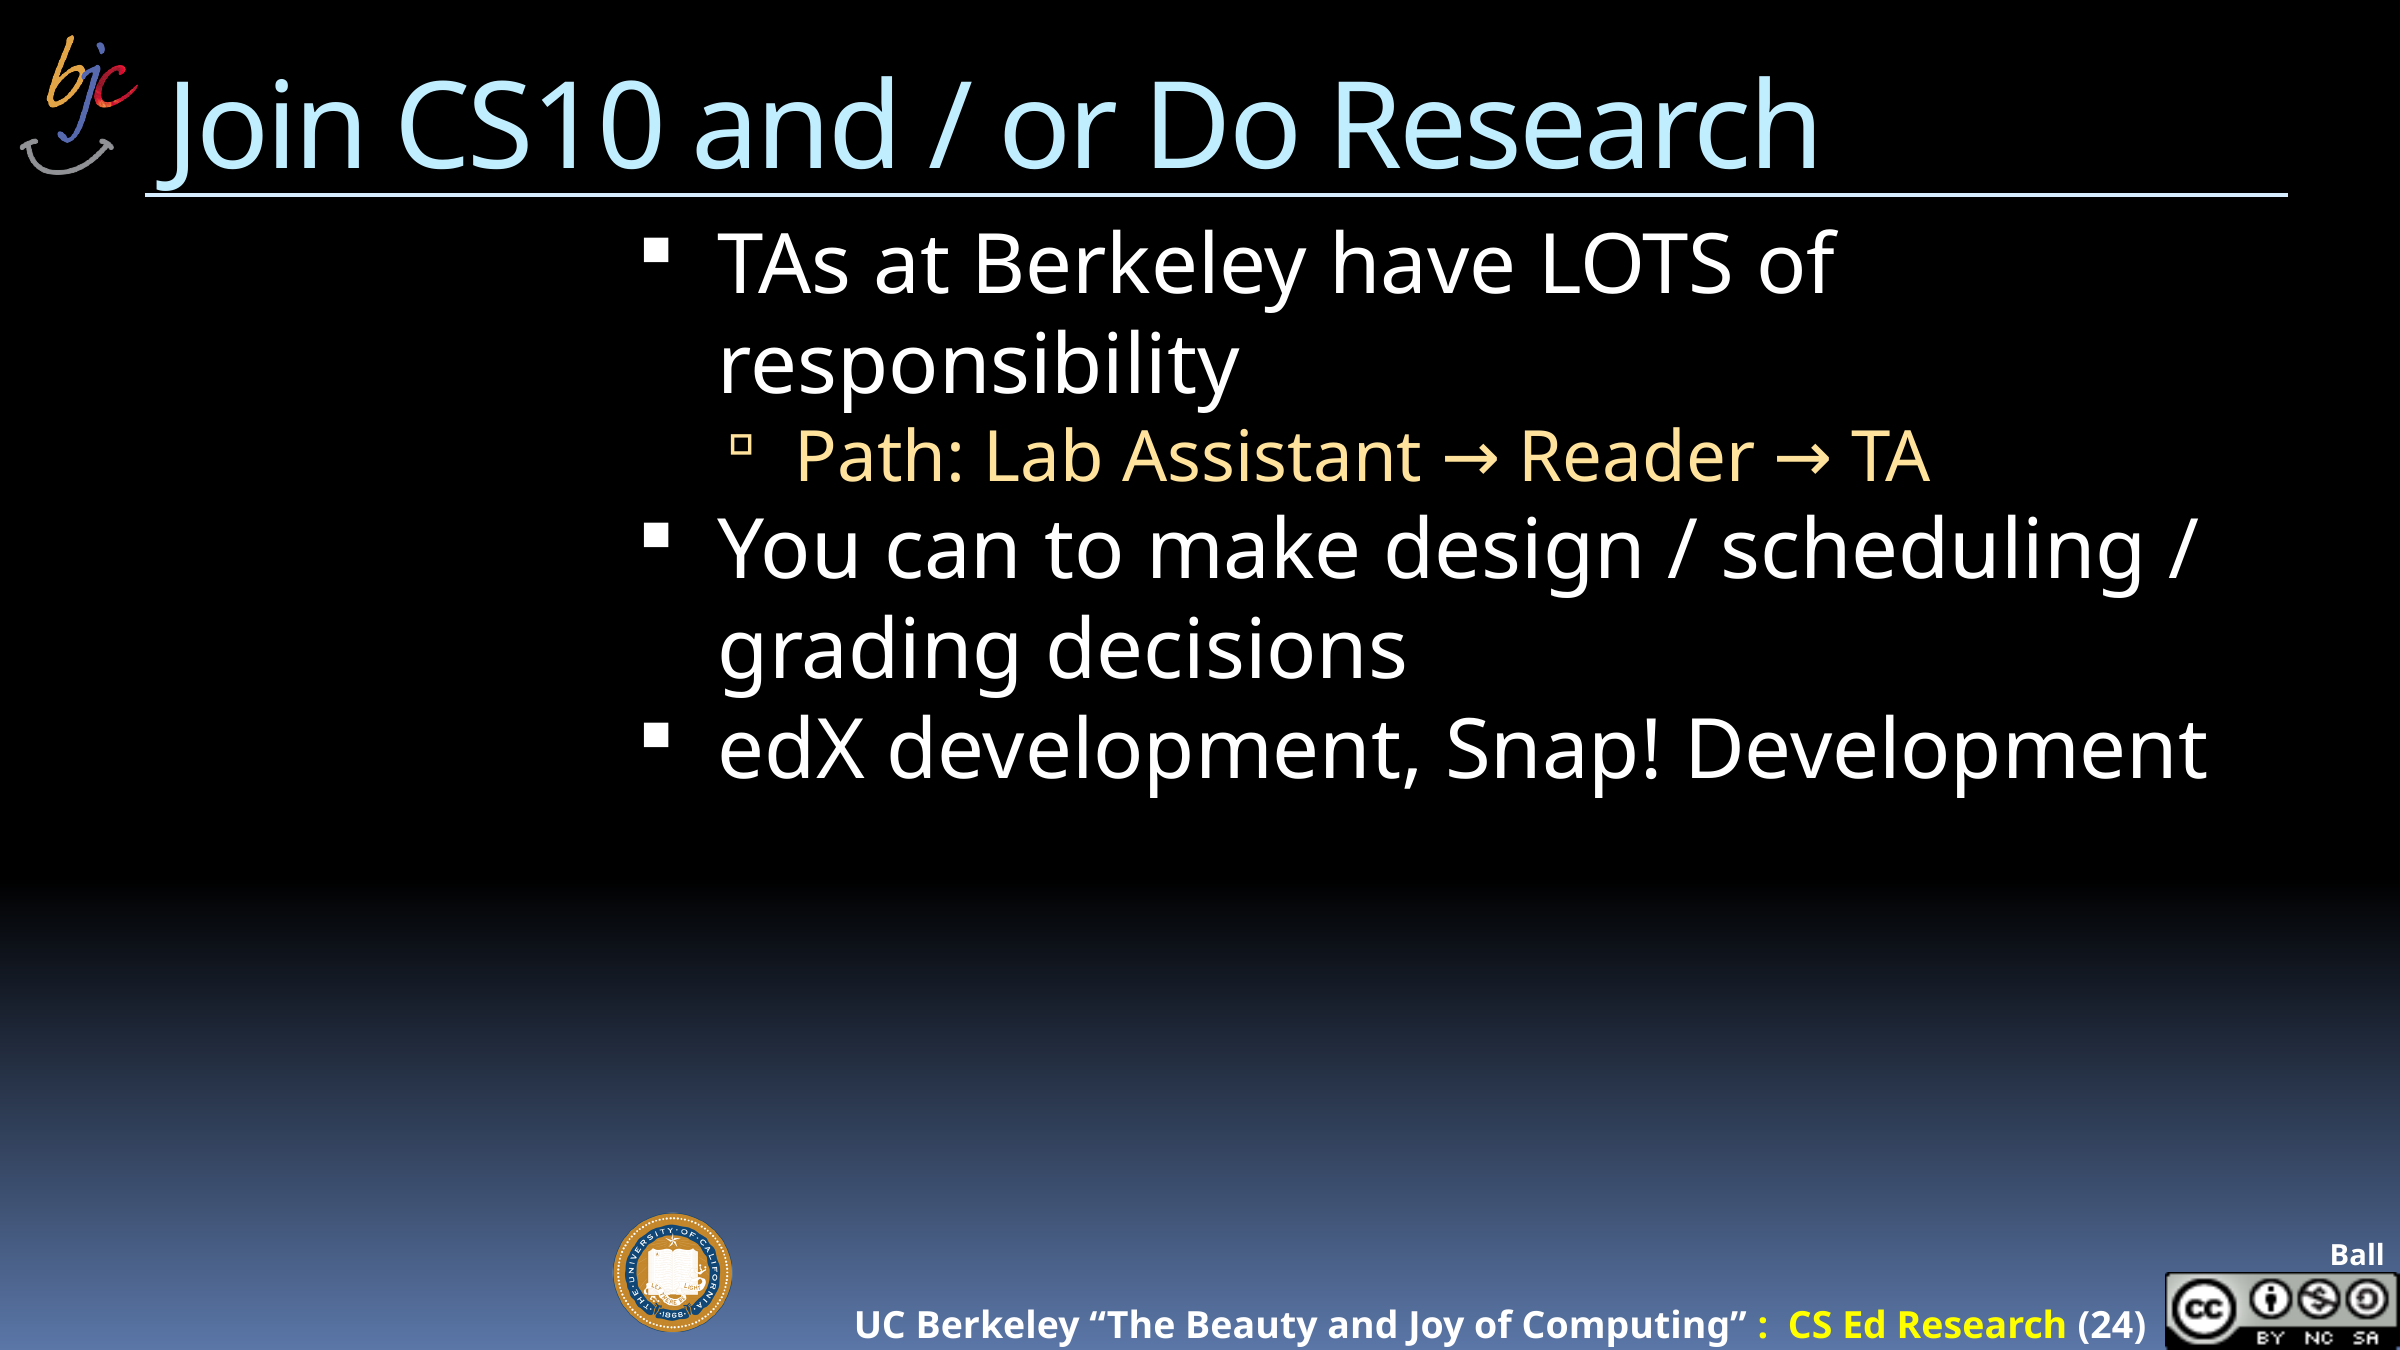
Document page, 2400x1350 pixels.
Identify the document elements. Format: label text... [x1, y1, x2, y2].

list TAs at Berkeley have LOTS of responsibility Path: Lab Assistant → Reader → TA You can to make design / scheduling / grading decisions edX development, Snap! Development [599, 199, 2288, 1276]
picture [19, 35, 138, 175]
picture [2165, 1272, 2400, 1350]
picture [612, 1276, 733, 1333]
title Join CS10 and / or Do Research [144, 36, 2288, 187]
